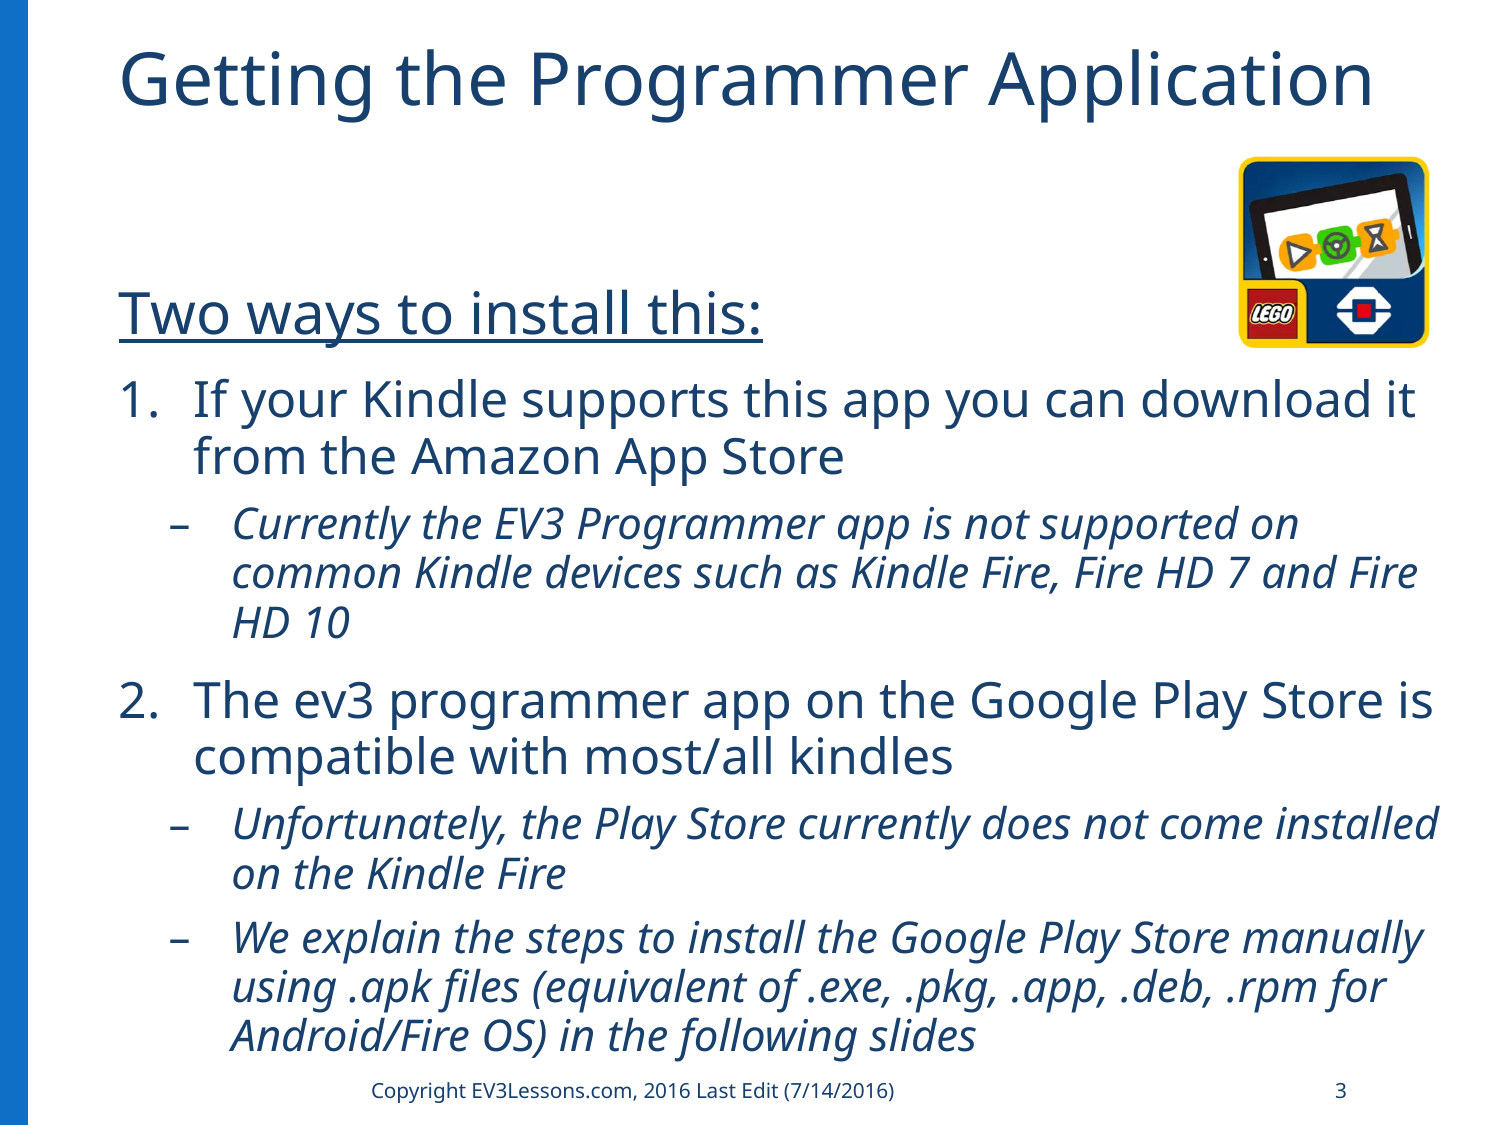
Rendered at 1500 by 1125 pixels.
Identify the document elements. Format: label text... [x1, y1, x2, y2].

picture [1234, 154, 1438, 354]
footer Copyright EV3Lessons.com, 2016 Last Edit (7/14/2016) [355, 1058, 1129, 1125]
slide_number 3 [1165, 1058, 1362, 1125]
title Getting the Programmer Application [103, 35, 1461, 198]
list Two ways to install this: If your Kindle supports this app you can download it from the Amazon App Store Currently the EV3 Programmer app is not supported on common Kindle devices such as Kindle Fire, Fire HD 7 and Fire HD 10 The ev3 programmer app on the Google Play Store is compatible with most/all kindles Unfortunately, the Play Store currently does not come installed on the Kindle Fire We explain the steps to install the Google Play Store manually using .apk files (equivalent of .exe, .pkg, .app, .deb, .rpm for Android/Fire OS) in the following slides [103, 274, 1461, 1023]
